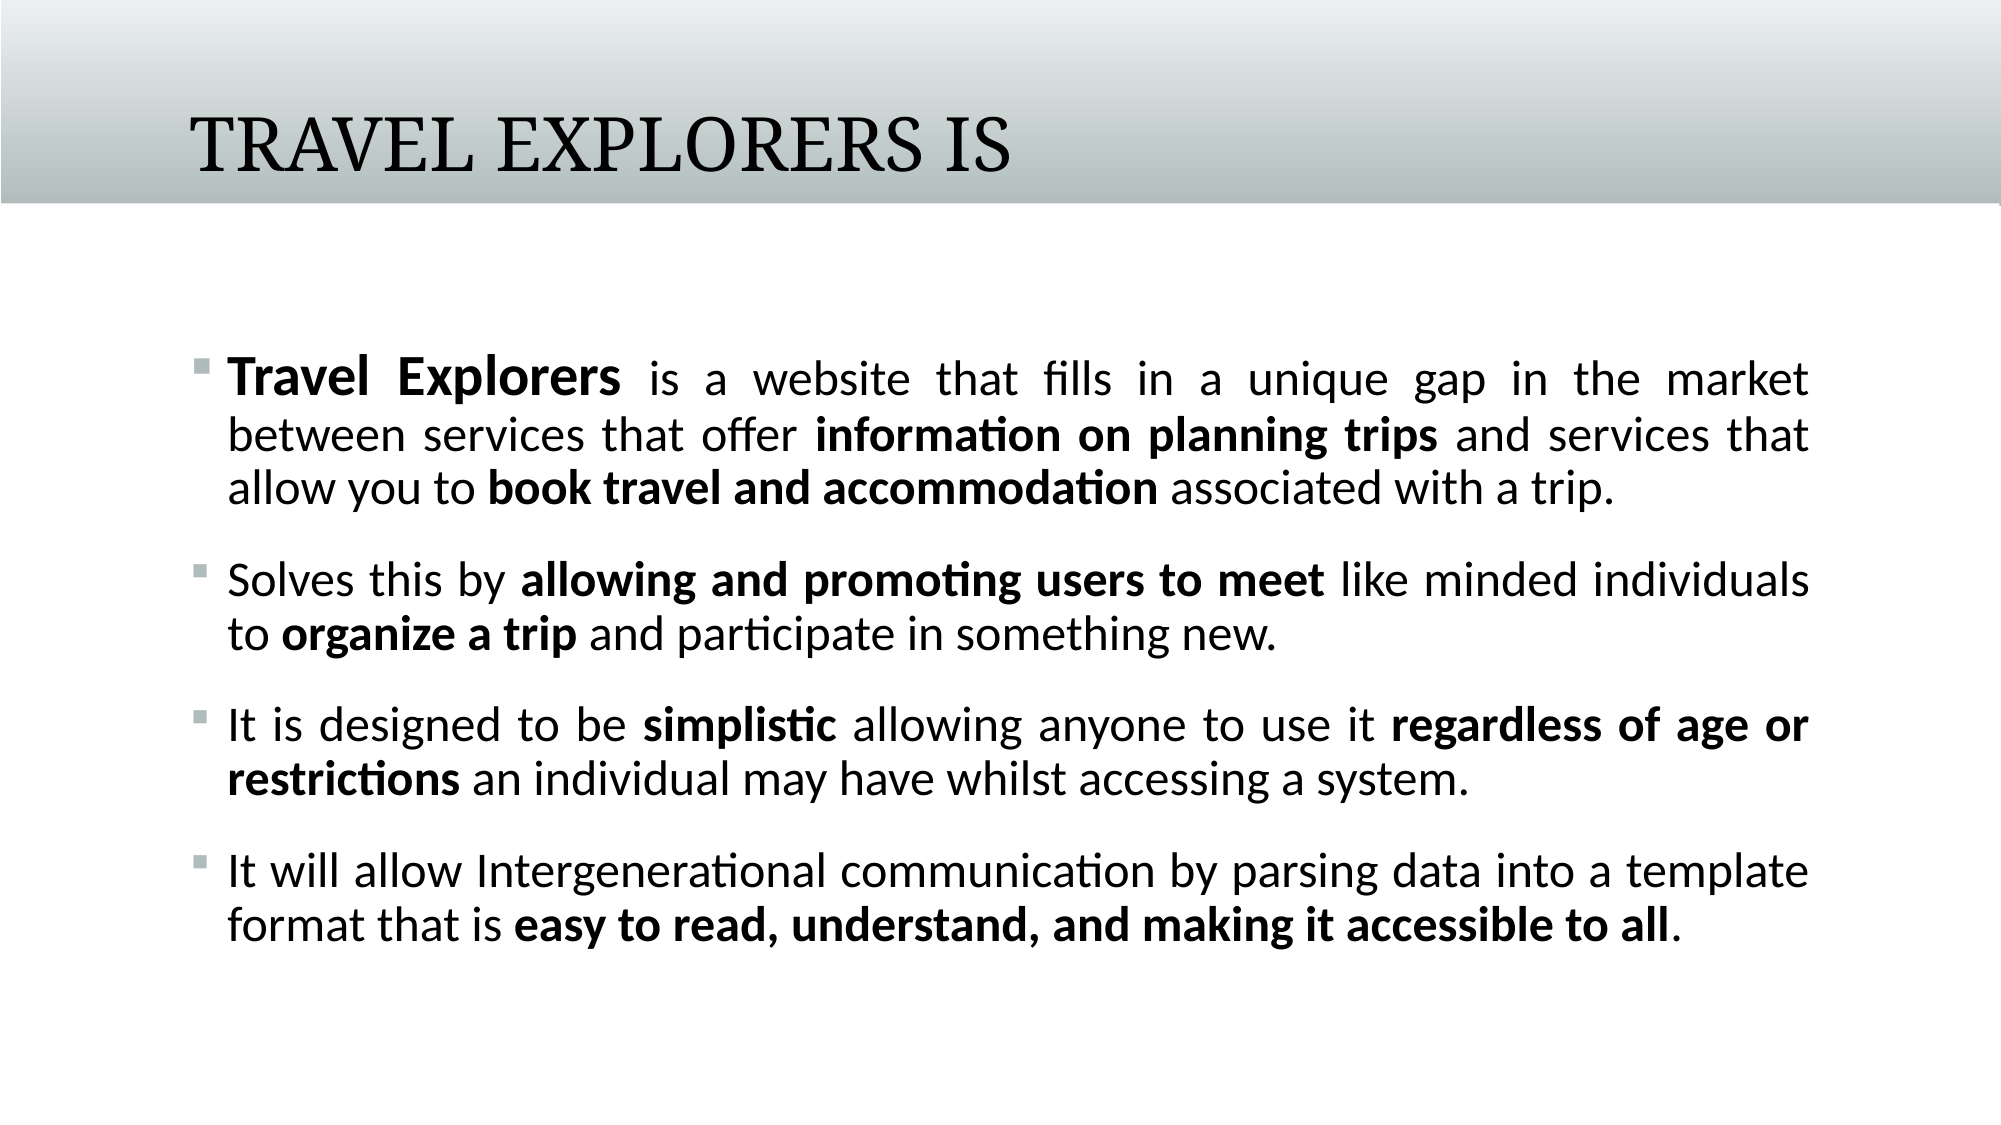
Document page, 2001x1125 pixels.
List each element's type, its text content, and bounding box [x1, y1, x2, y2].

title Travel Explorers is [174, 15, 1825, 196]
list Travel Explorers is a website that fills in a unique gap in the market between services that offer information on planning trips and services that allow you to book travel and accommodation associated with a trip. Solves this by allowing and promoting users to meet like minded individuals to organize a trip and participate in something new. It is designed to be simplistic allowing anyone to use it regardless of age or restrictions an individual may have whilst accessing a system. It will allow Intergenerational communication by parsing data into a template format that is easy to read, understand, and making it accessible to all. [174, 337, 1825, 1050]
